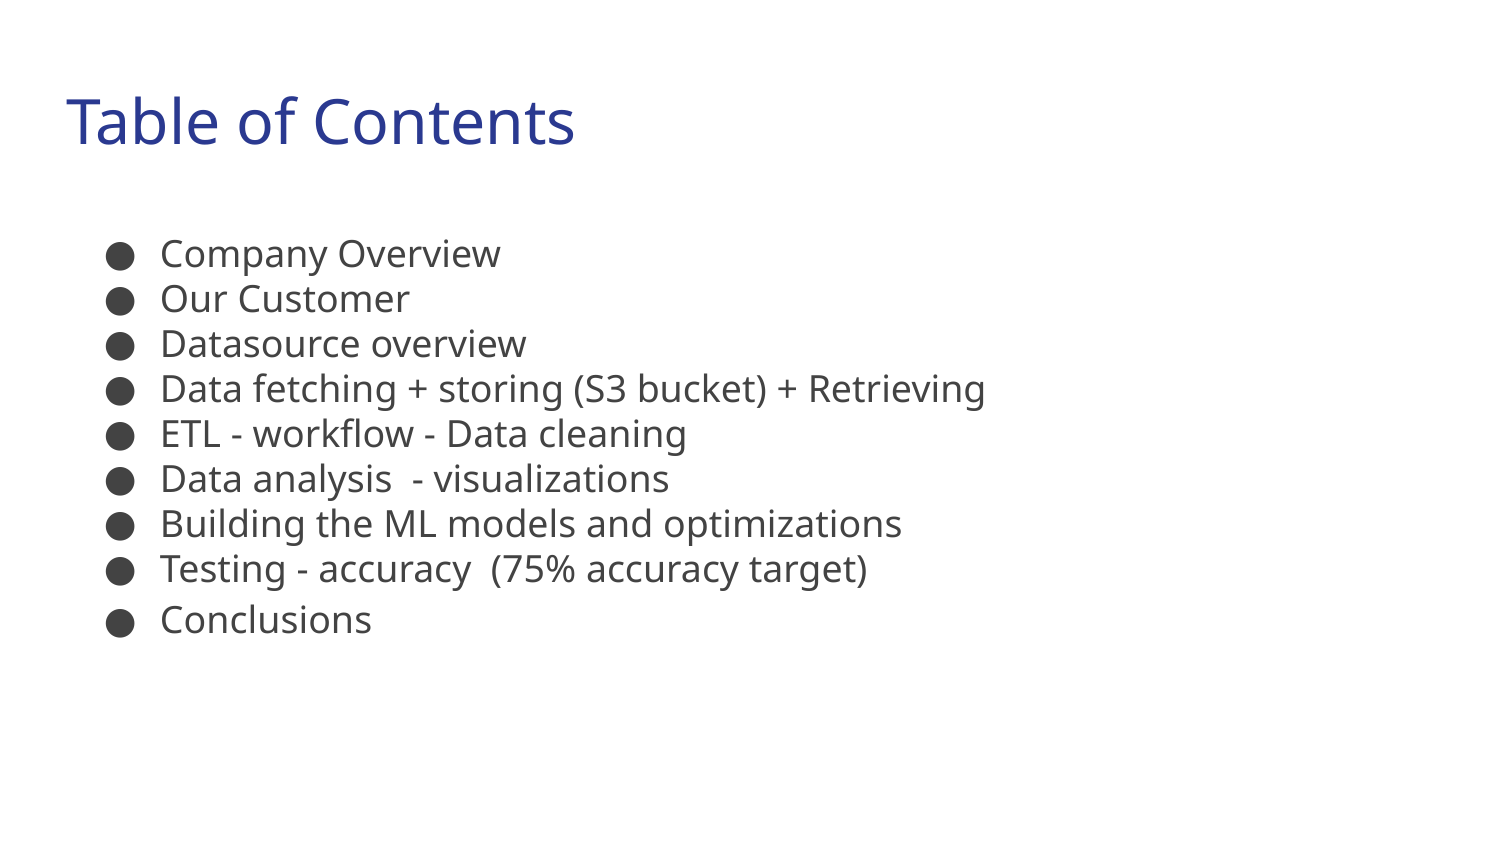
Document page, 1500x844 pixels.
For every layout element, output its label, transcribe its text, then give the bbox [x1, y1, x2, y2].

title Table of Contents [51, 67, 1449, 167]
text_box Company Overview Our Customer Datasource overview Data fetching + storing (S3 bucket) + Retrieving ETL - workflow - Data cleaning Data analysis - visualizations Building the ML models and optimizations Testing - accuracy (75% accuracy target) Conclusions [70, 214, 1449, 718]
